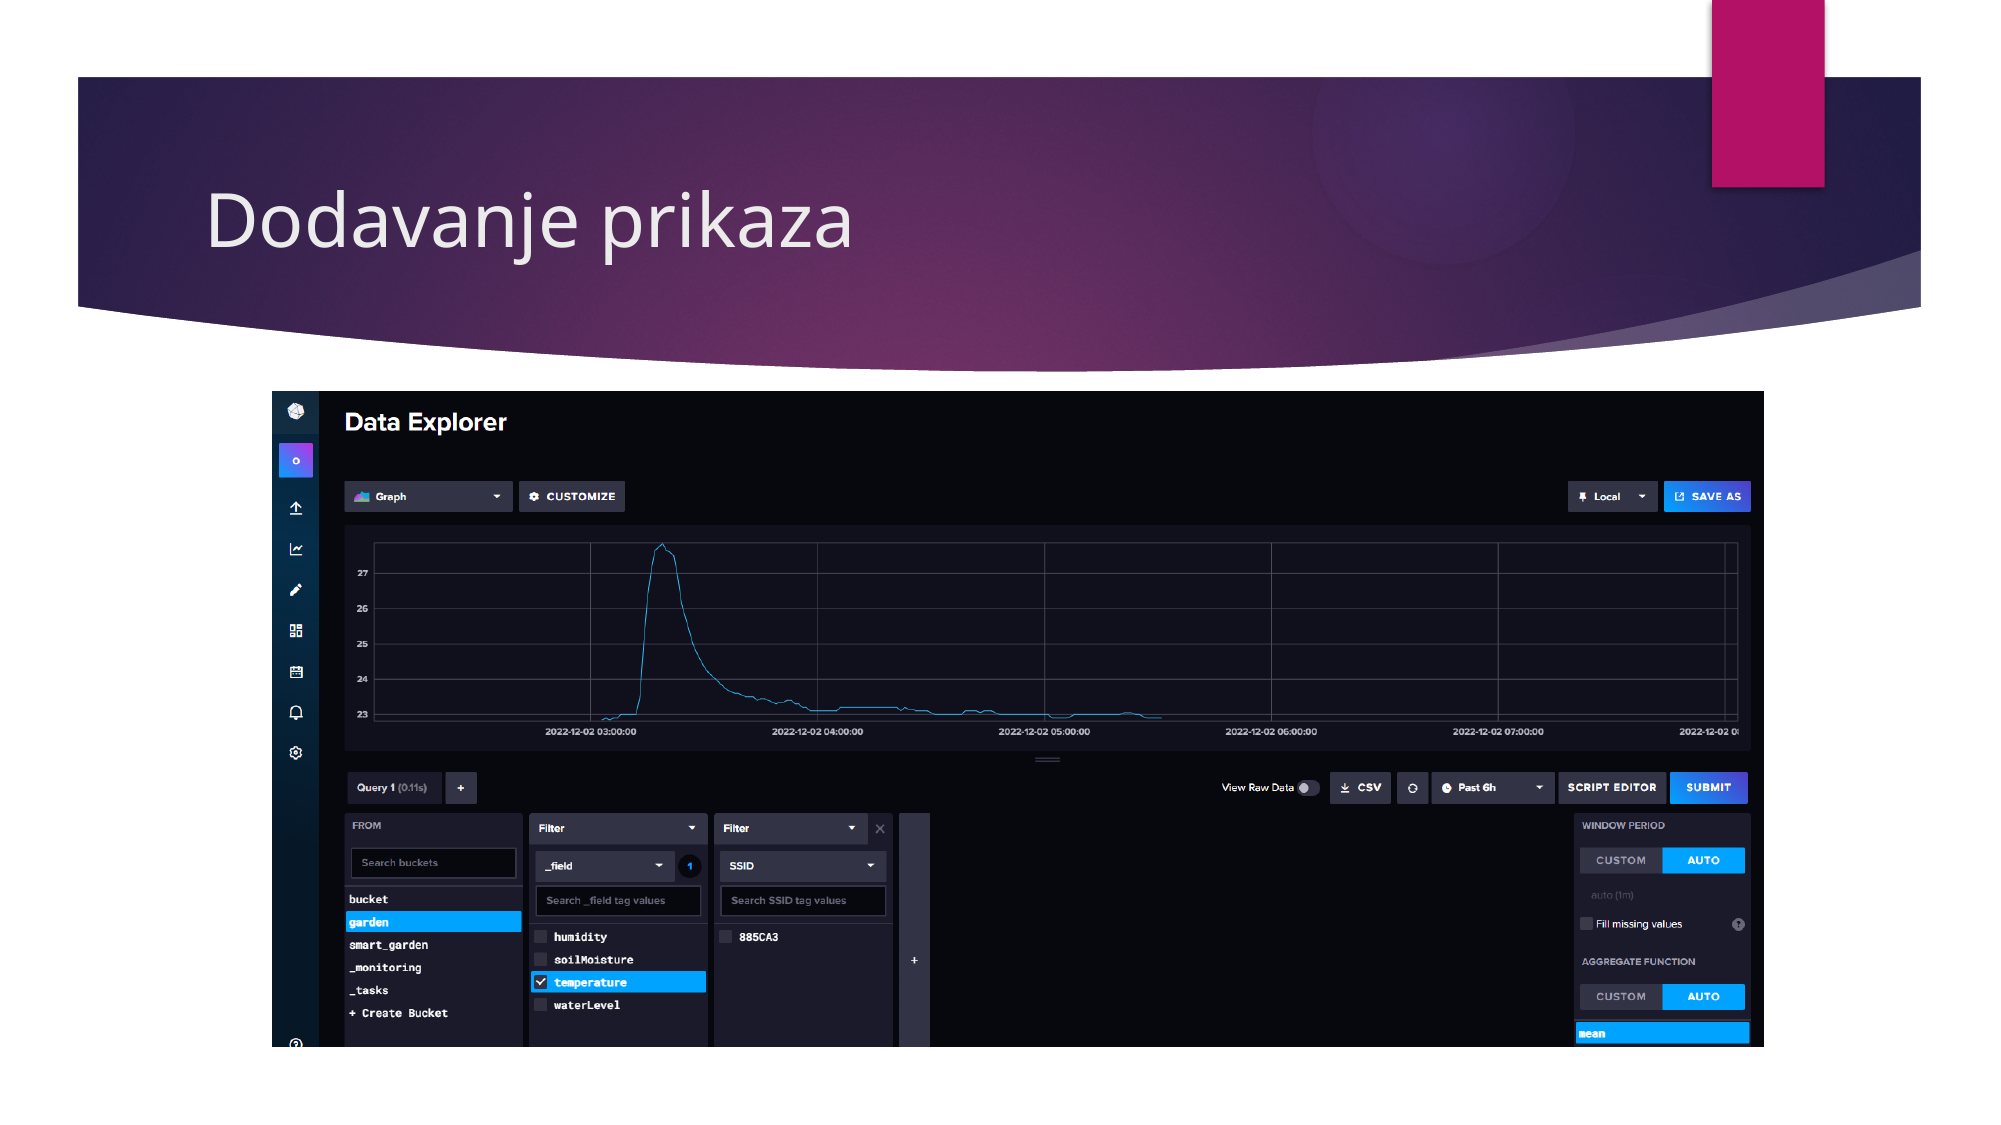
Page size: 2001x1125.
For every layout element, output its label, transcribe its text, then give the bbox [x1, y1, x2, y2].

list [272, 391, 1764, 1047]
title Dodavanje prikaza [189, 159, 1627, 276]
